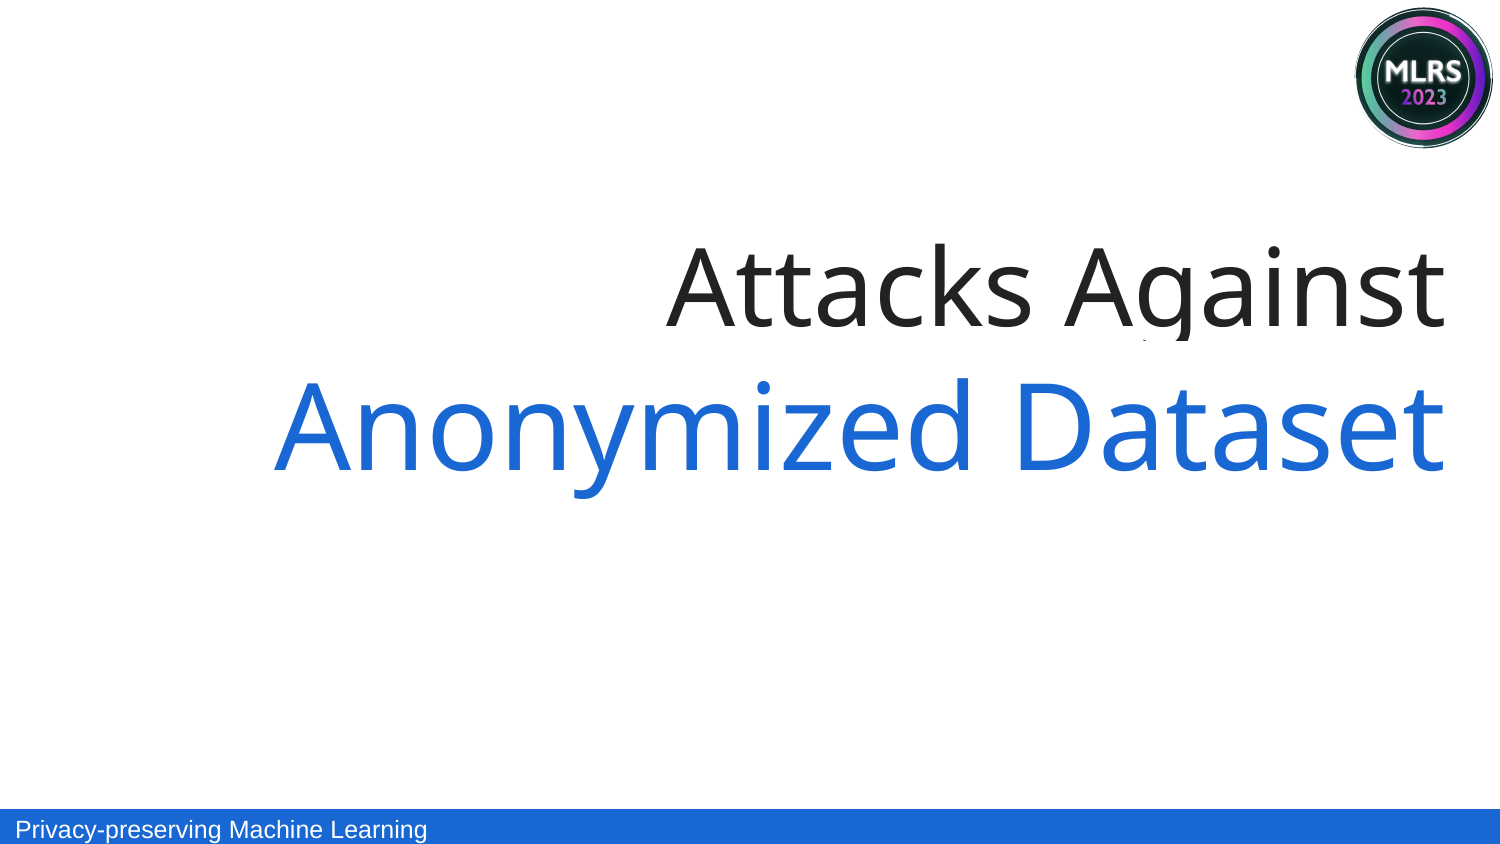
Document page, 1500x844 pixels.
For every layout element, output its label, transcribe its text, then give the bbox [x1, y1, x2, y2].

text_box Attacks Against Anonymized Dataset [43, 190, 1462, 514]
picture [1354, 7, 1493, 149]
